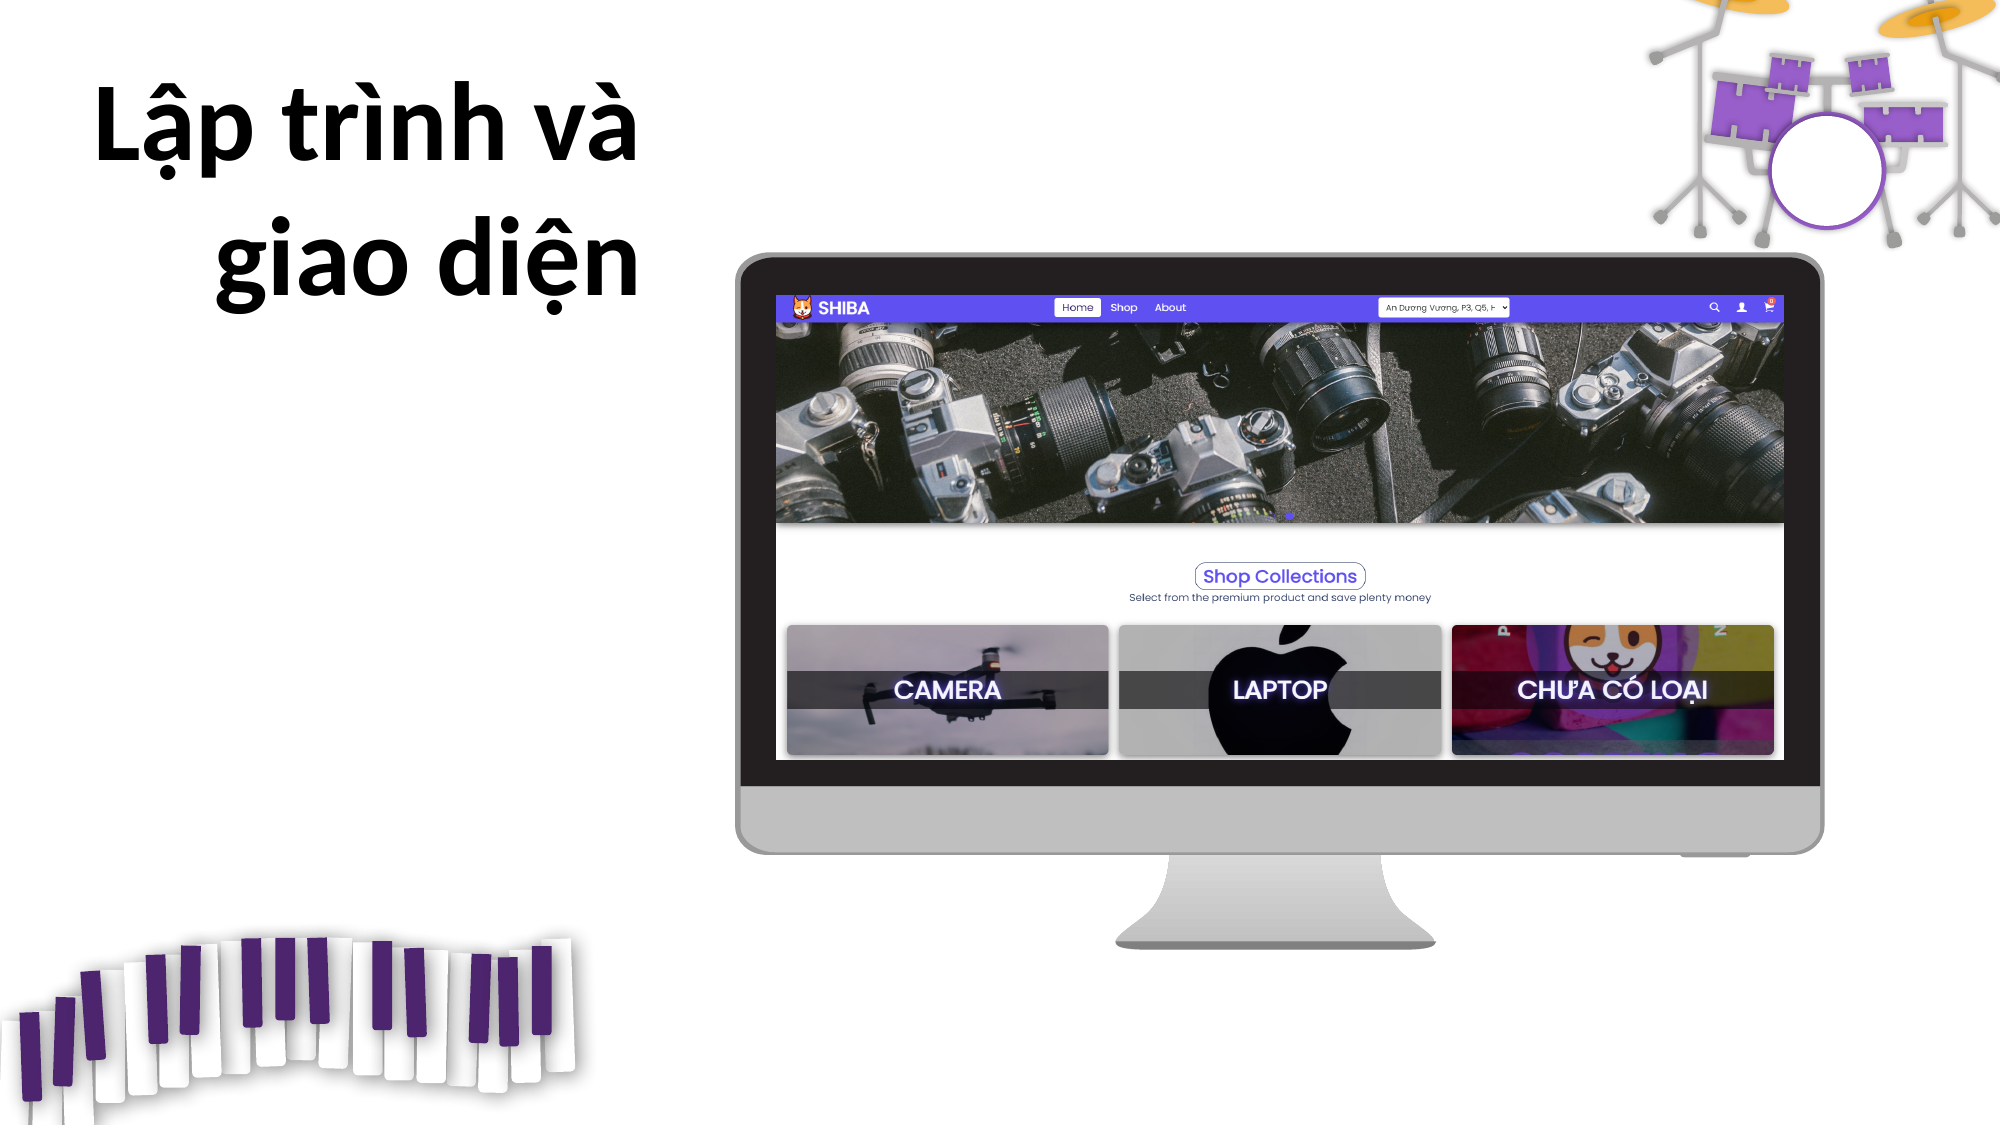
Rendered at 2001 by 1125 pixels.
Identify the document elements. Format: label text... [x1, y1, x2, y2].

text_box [1649, 0, 2000, 249]
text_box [730, 248, 1830, 953]
picture [776, 295, 1784, 761]
text_box Lập trình và giao diện [0, 40, 657, 326]
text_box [0, 937, 573, 1125]
